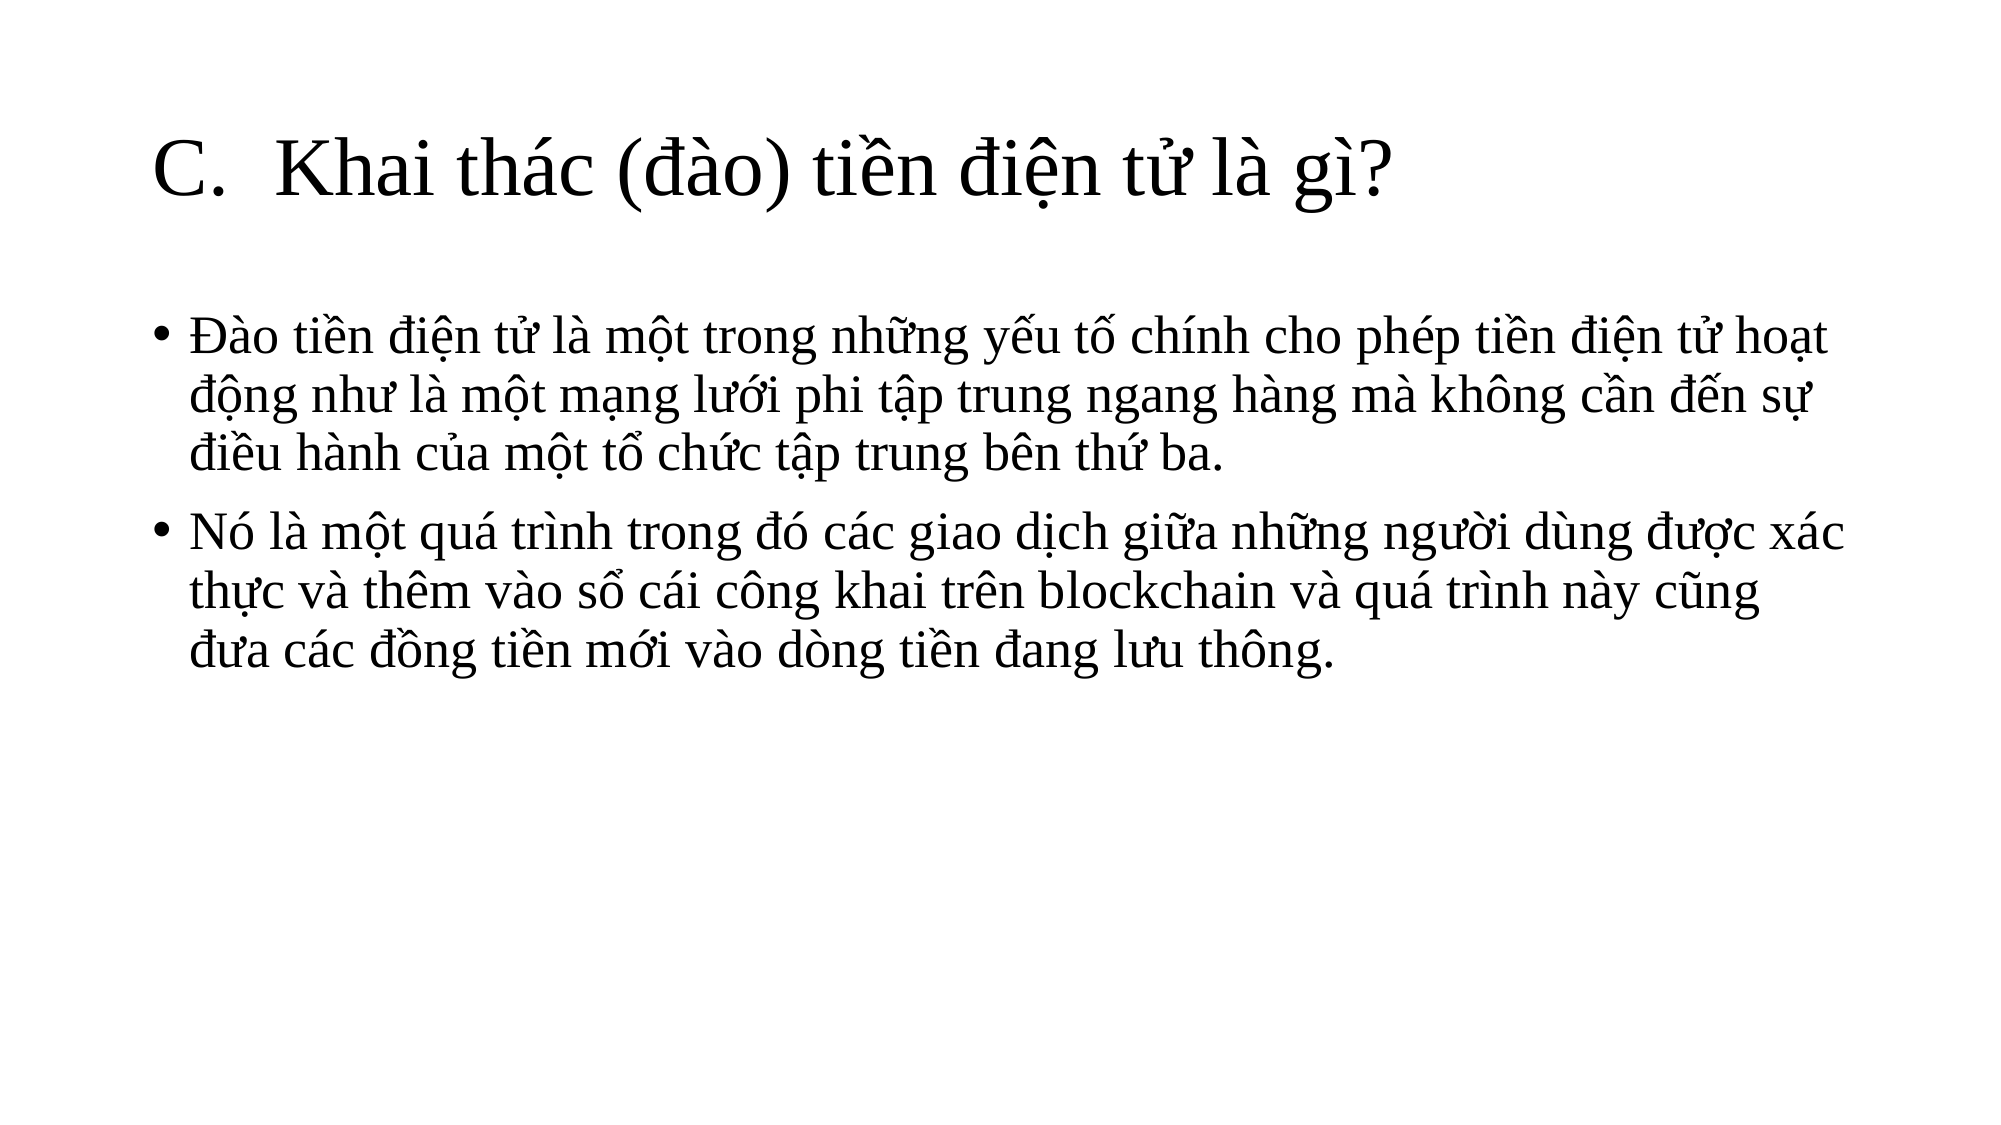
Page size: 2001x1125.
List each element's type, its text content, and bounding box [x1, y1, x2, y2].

text_box Đào tiền điện tử là một trong những yếu tố chính cho phép tiền điện tử hoạt động như là một mạng lưới phi tập trung ngang hàng mà không cần đến sự điều hành của một tổ chức tập trung bên thứ ba. Nó là một quá trình trong đó các giao dịch giữa những người dùng được xác thực và thêm vào sổ cái công khai trên blockchain và quá trình này cũng đưa các đồng tiền mới vào dòng tiền đang lưu thông. [137, 299, 1863, 1013]
text_box Khai thác (đào) tiền điện tử là gì? [137, 59, 1863, 277]
